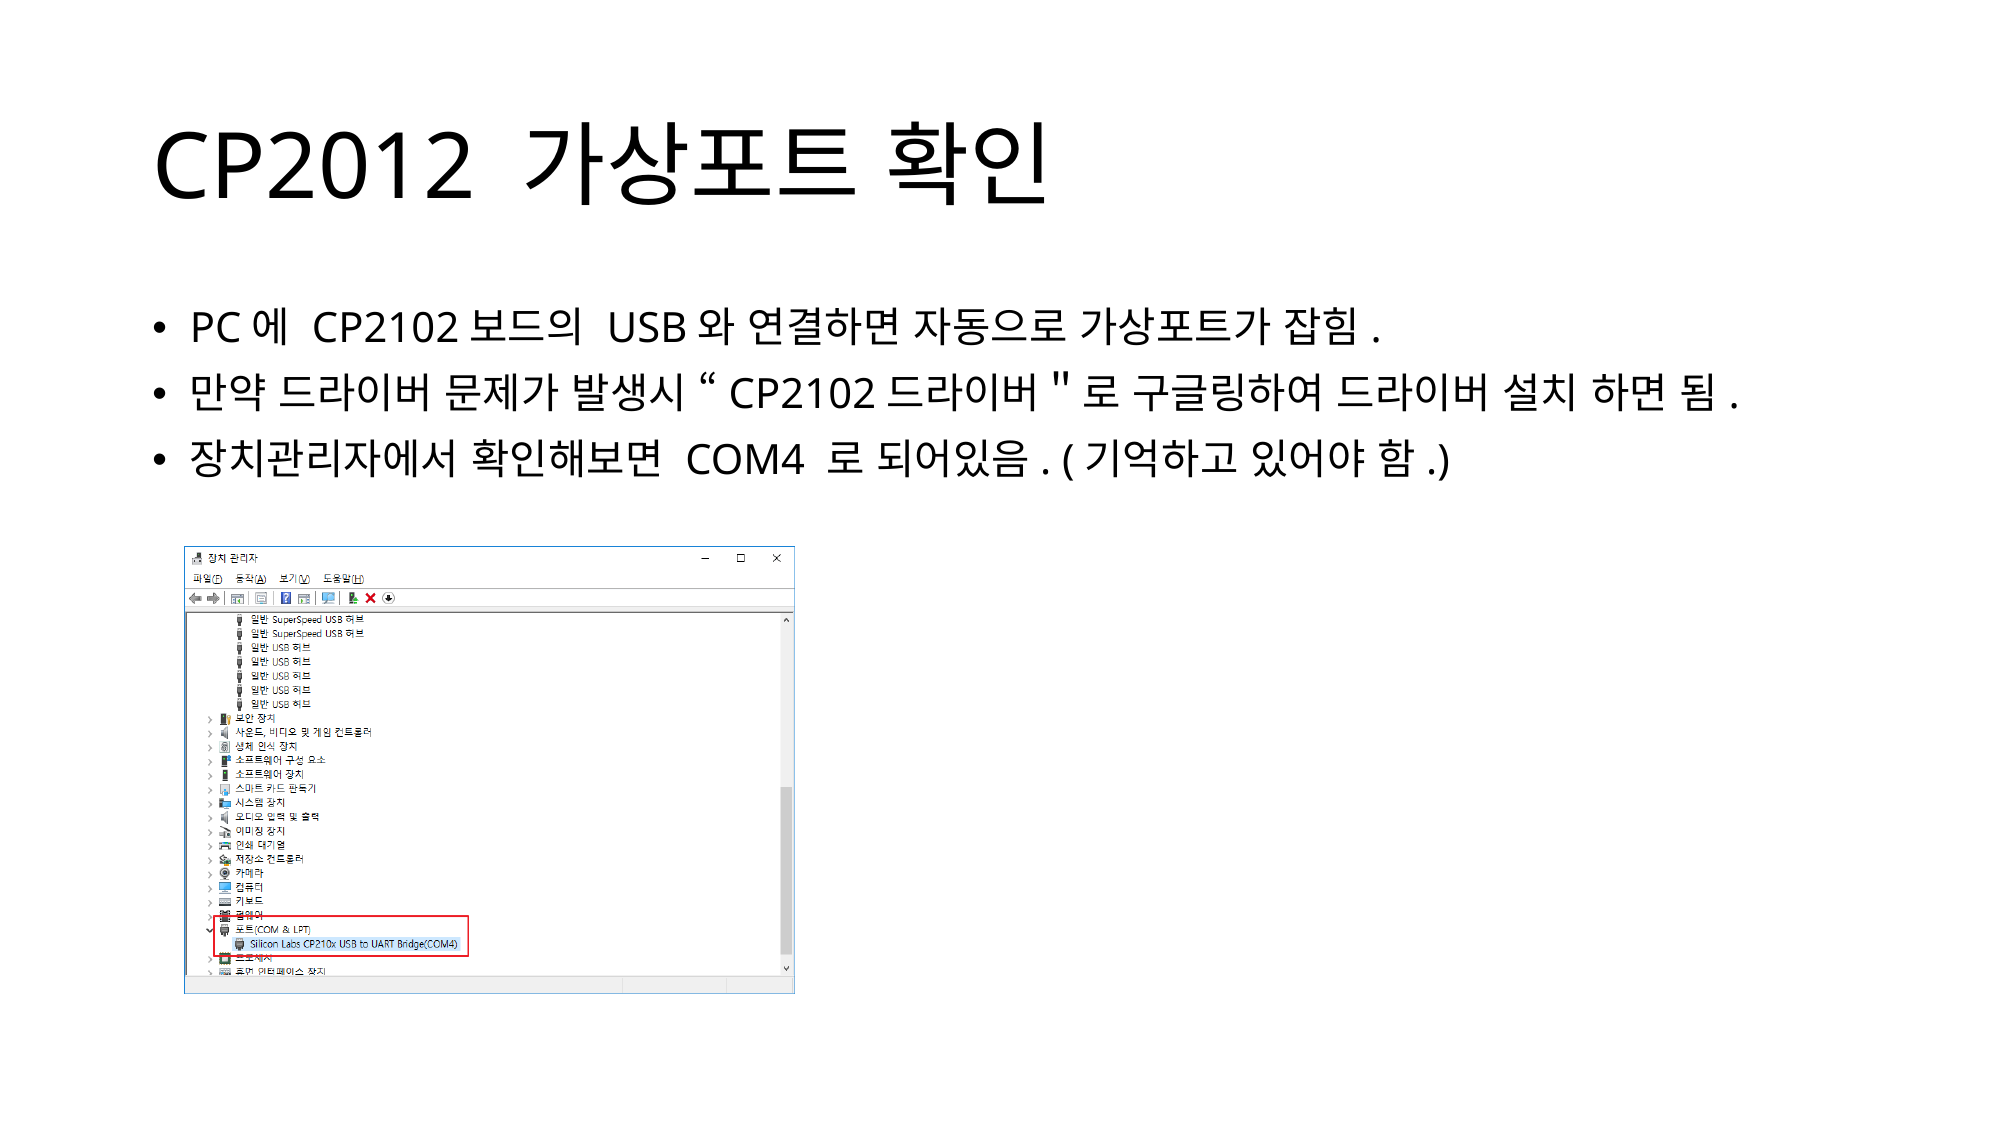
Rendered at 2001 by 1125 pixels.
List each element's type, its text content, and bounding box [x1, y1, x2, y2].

title CP2012 가상포트 확인 [137, 59, 1863, 278]
picture [184, 546, 795, 994]
list PC에 CP2102보드의 USB와 연결하면 자동으로 가상포트가 잡힘. 만약 드라이버 문제가 발생시 “CP2102드라이버＂로 구글링하여 드라이버 설치 하면 됨. 장치관리자에서 확인해보면 COM4 로 되어있음. (기억하고 있어야 함.) [137, 299, 1863, 1014]
